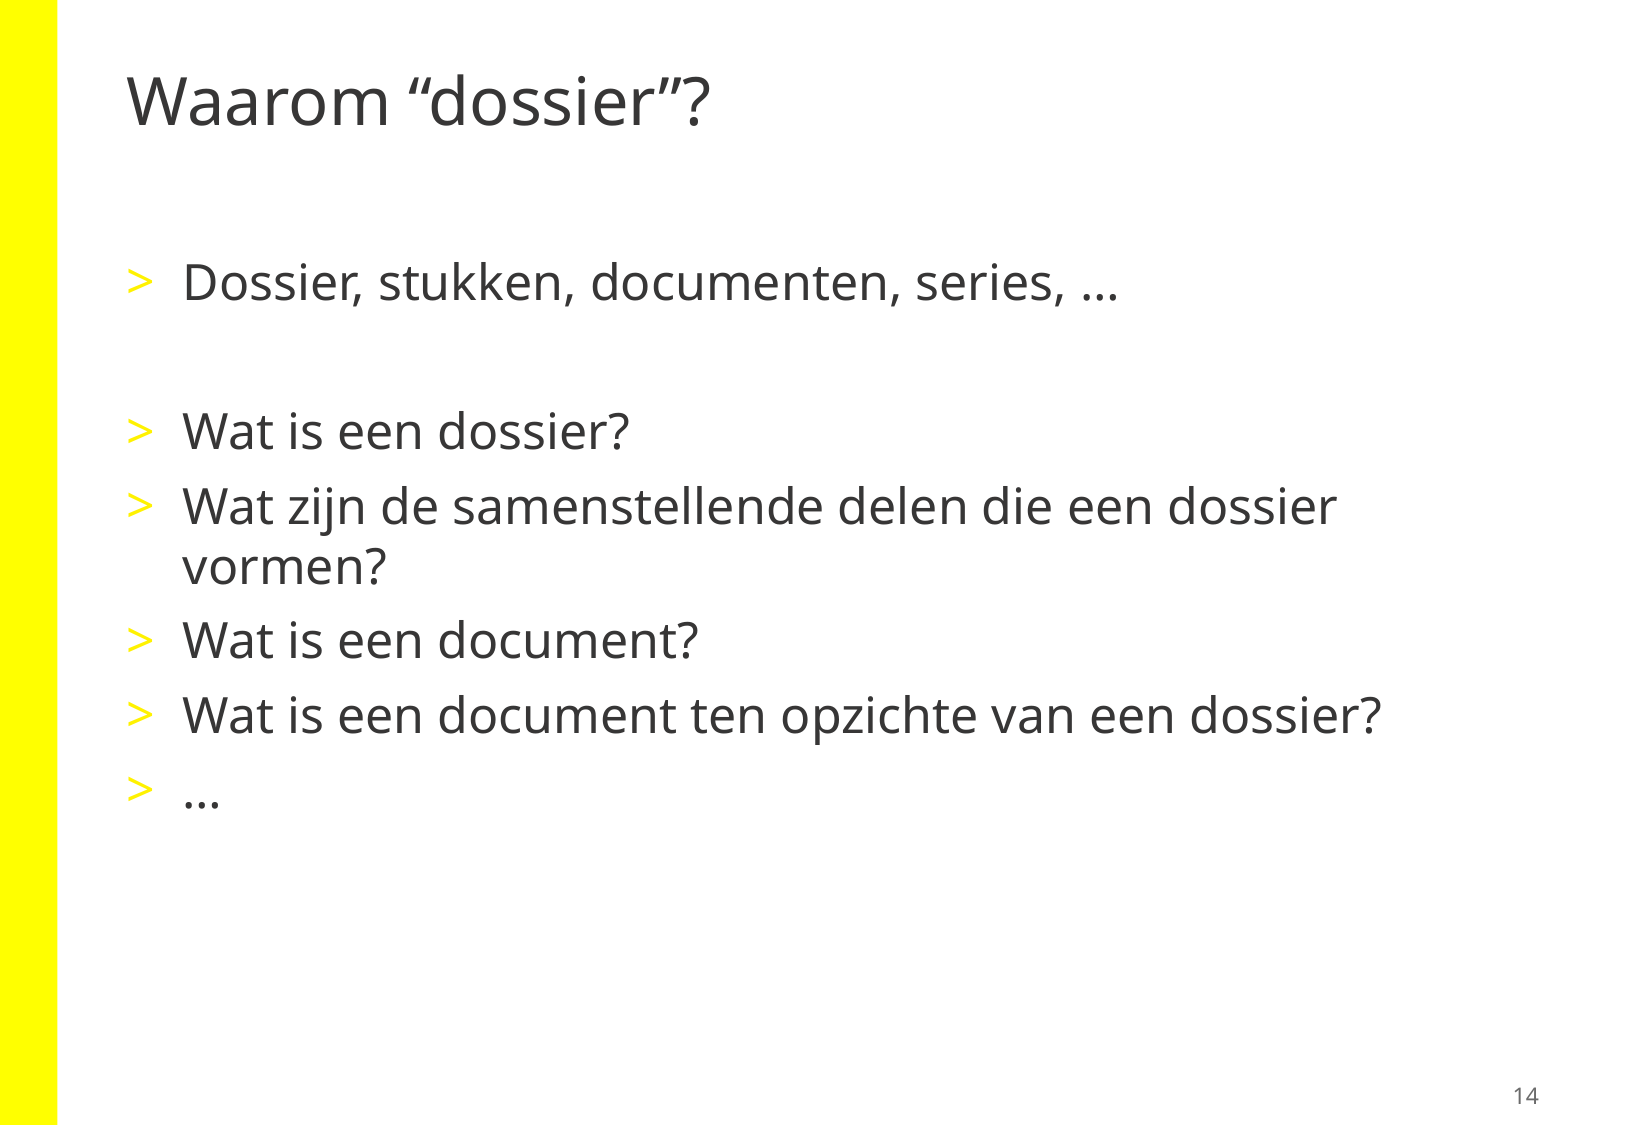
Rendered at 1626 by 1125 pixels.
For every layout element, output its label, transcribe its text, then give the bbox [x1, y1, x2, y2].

list Dossier, stukken, documenten, series, … Wat is een dossier? Wat zijn de samenstellende delen die een dossier vormen? Wat is een document? Wat is een document ten opzichte van een dossier? … [111, 243, 1514, 1063]
slide_number 14 [1424, 1075, 1548, 1120]
title Waarom “dossier”? [111, 59, 1514, 222]
